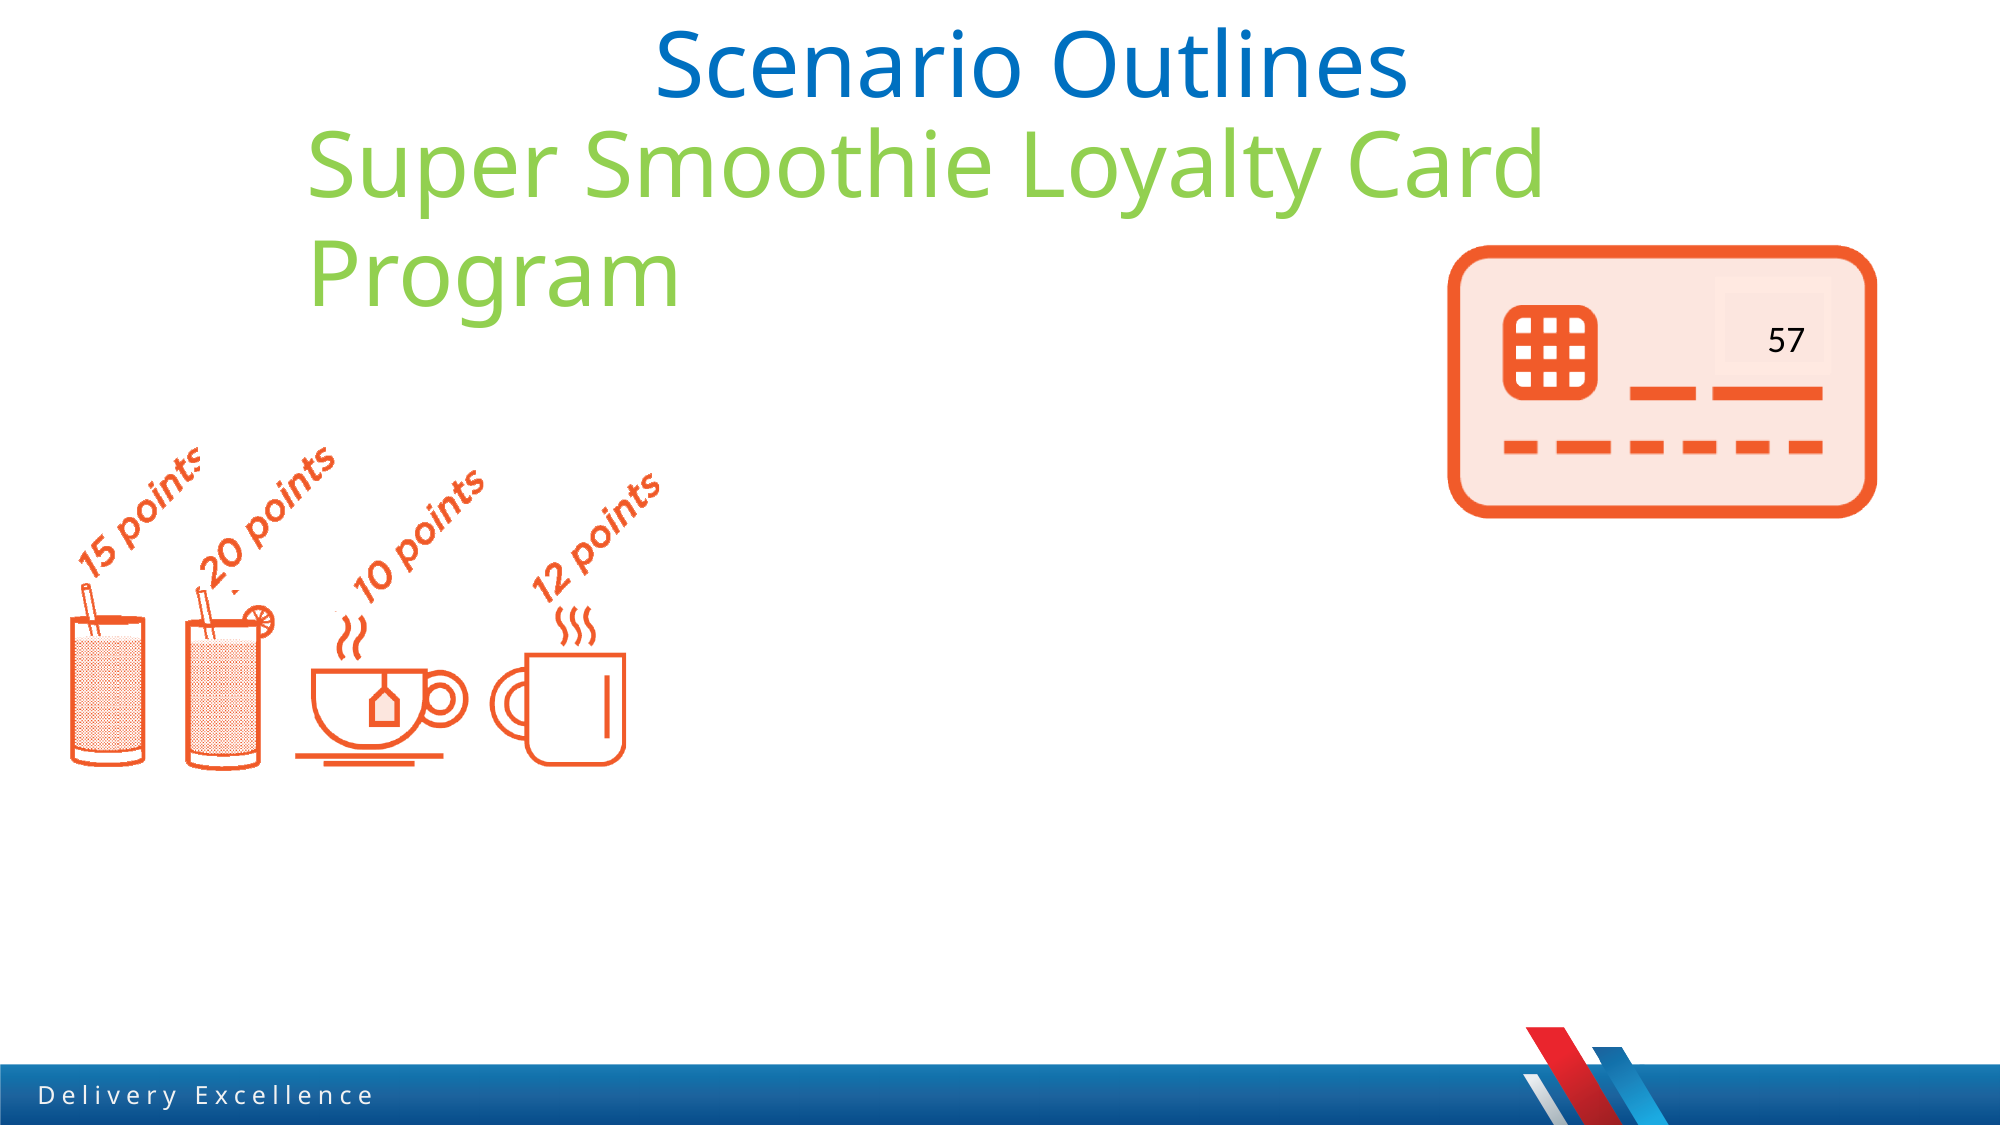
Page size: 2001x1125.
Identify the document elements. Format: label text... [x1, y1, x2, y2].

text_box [334, 470, 484, 612]
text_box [185, 586, 275, 771]
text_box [1446, 244, 1878, 519]
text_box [200, 447, 350, 590]
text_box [489, 605, 627, 767]
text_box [78, 447, 200, 578]
text_box Scenario Outlines [639, 0, 1538, 97]
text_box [70, 577, 146, 767]
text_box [532, 473, 660, 603]
text_box Delivery Excellence [22, 1072, 916, 1118]
picture [0, 1027, 2000, 1125]
text_box Super Smoothie Loyalty Card Program [291, 97, 1730, 222]
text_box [294, 614, 469, 767]
